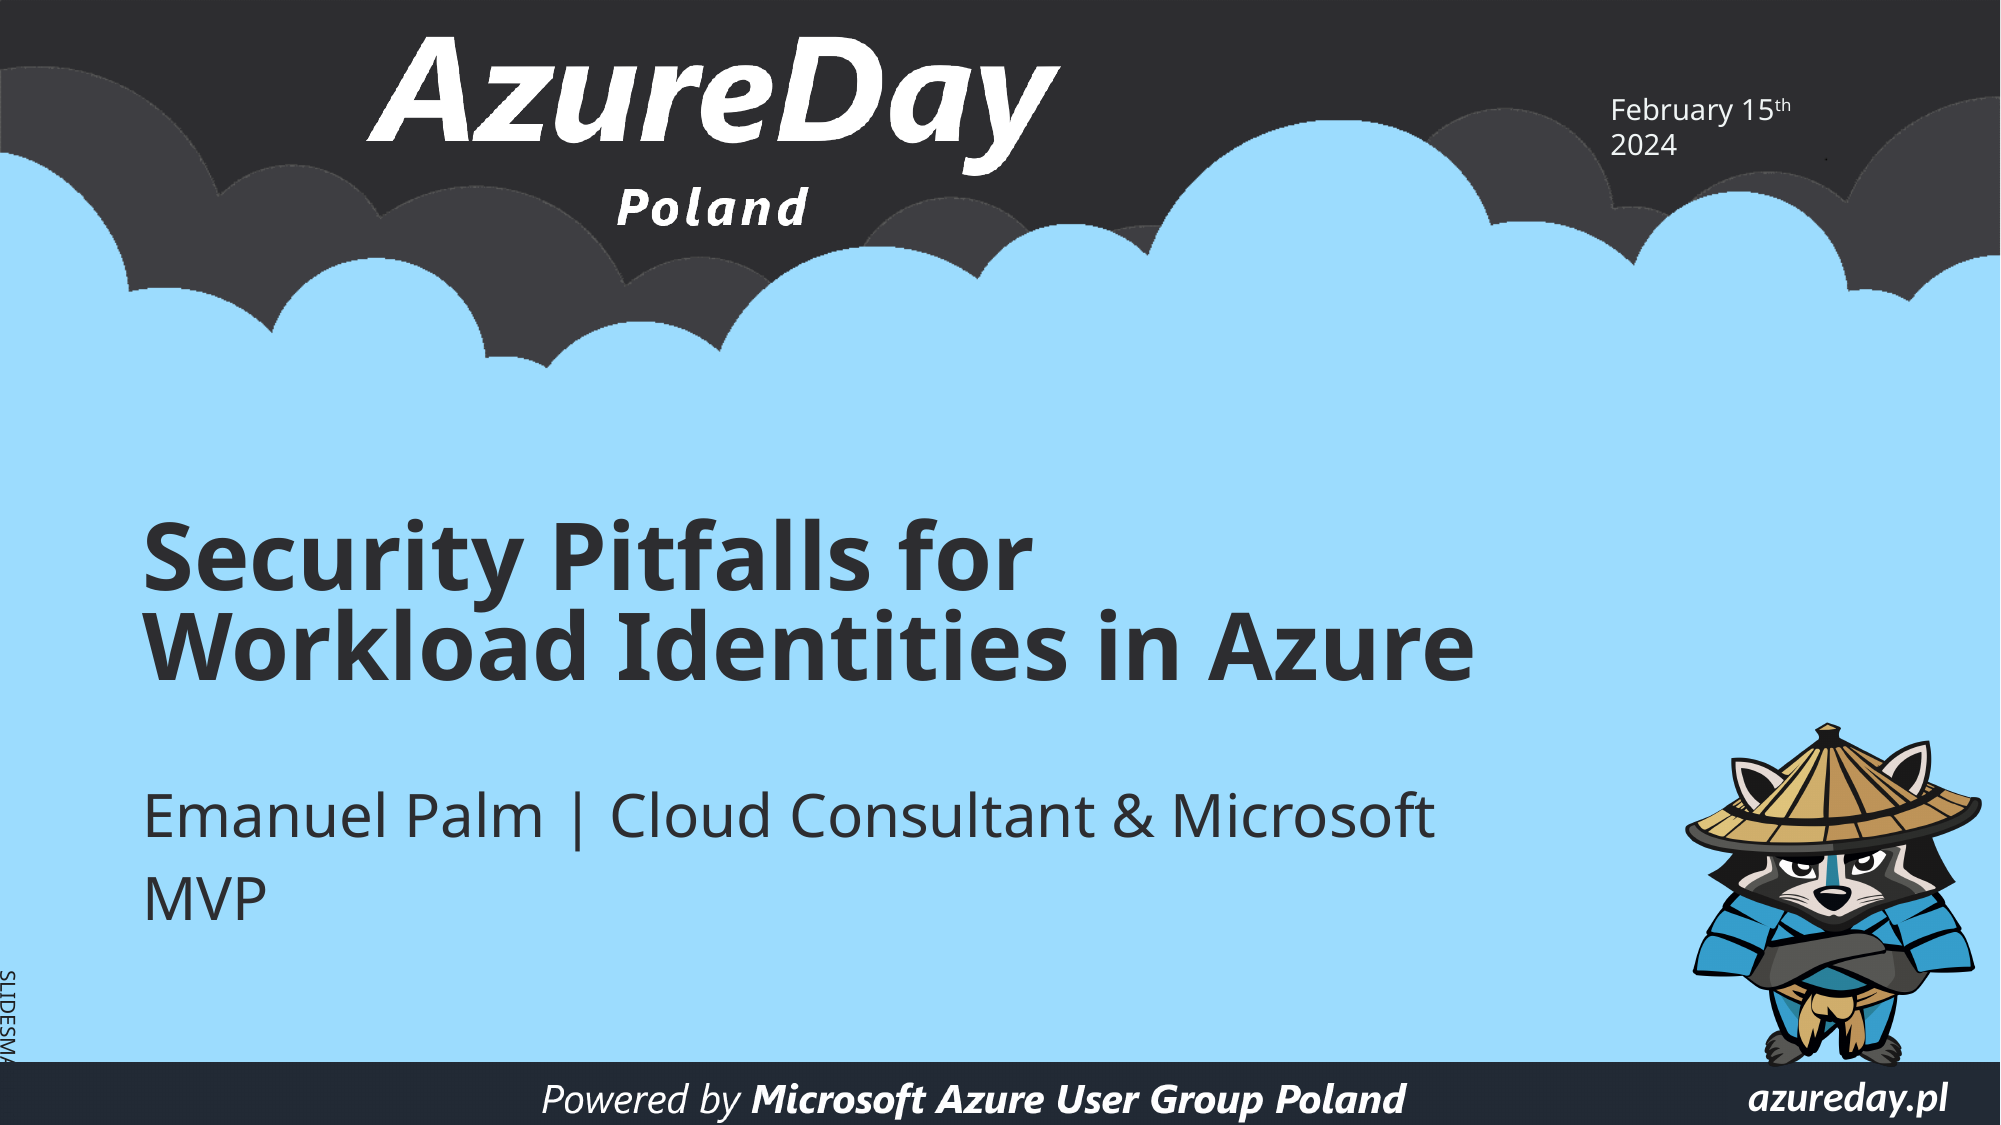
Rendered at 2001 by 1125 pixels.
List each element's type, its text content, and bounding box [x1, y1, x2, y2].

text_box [0, 1058, 2000, 1125]
title Security Pitfalls for Workload Identities in Azure [122, 428, 1510, 719]
picture [0, 1041, 11, 1045]
picture [0, 1047, 11, 1052]
text_box February 15th 2024 [1595, 83, 1876, 169]
picture [0, 0, 2001, 1125]
picture [2, 1003, 13, 1011]
subtitle Emanuel Palm | Cloud Consultant & Microsoft MVP [122, 746, 1503, 953]
